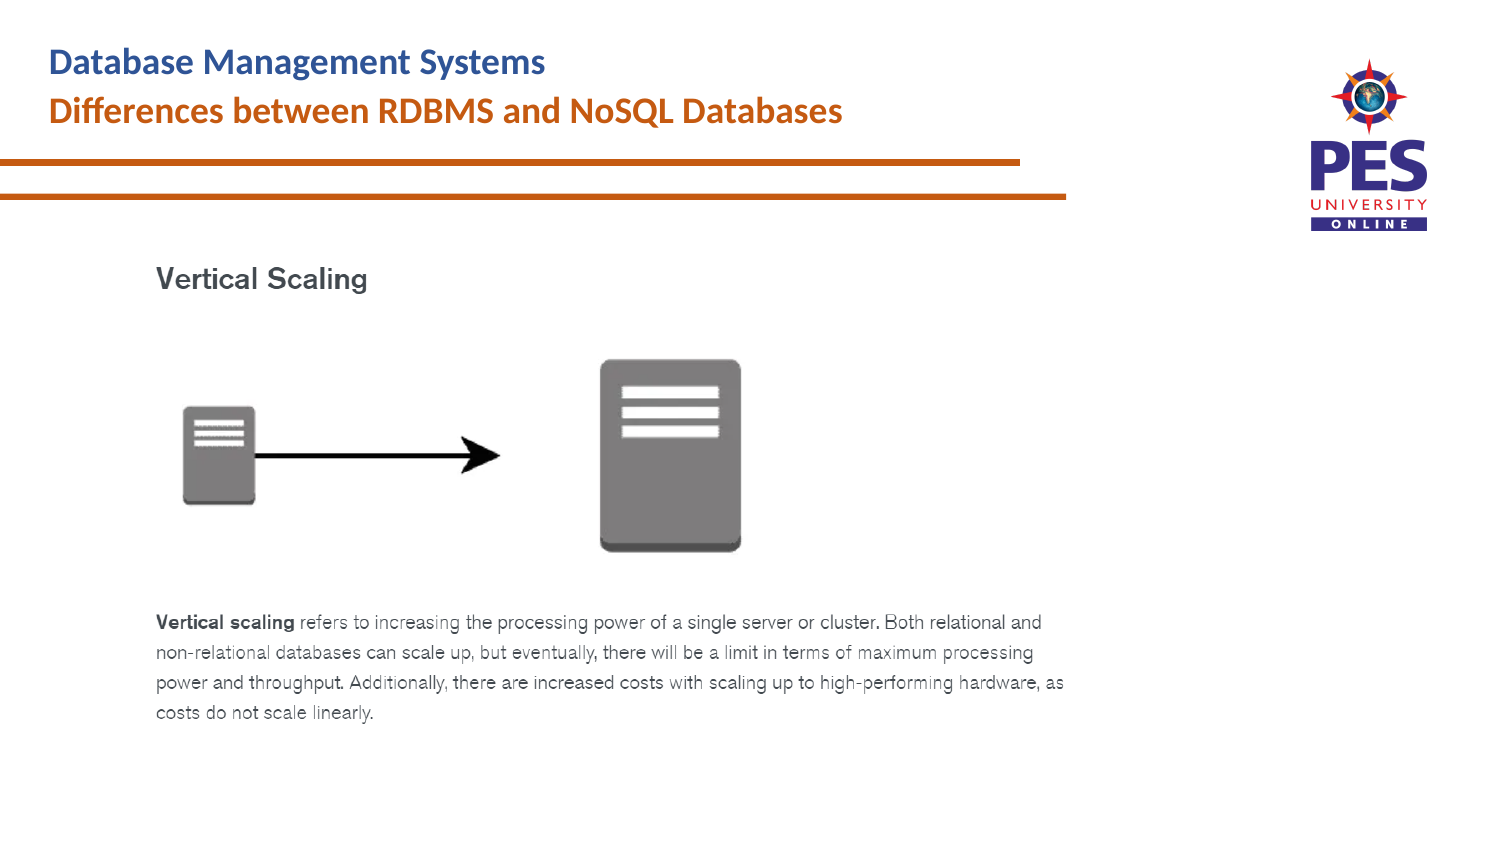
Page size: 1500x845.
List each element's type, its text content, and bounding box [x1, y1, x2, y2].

text_box Database Management Systems [37, 31, 960, 88]
picture [111, 235, 1083, 739]
picture [1311, 58, 1427, 231]
text_box Differences between RDBMS and NoSQL Databases [37, 80, 1022, 137]
